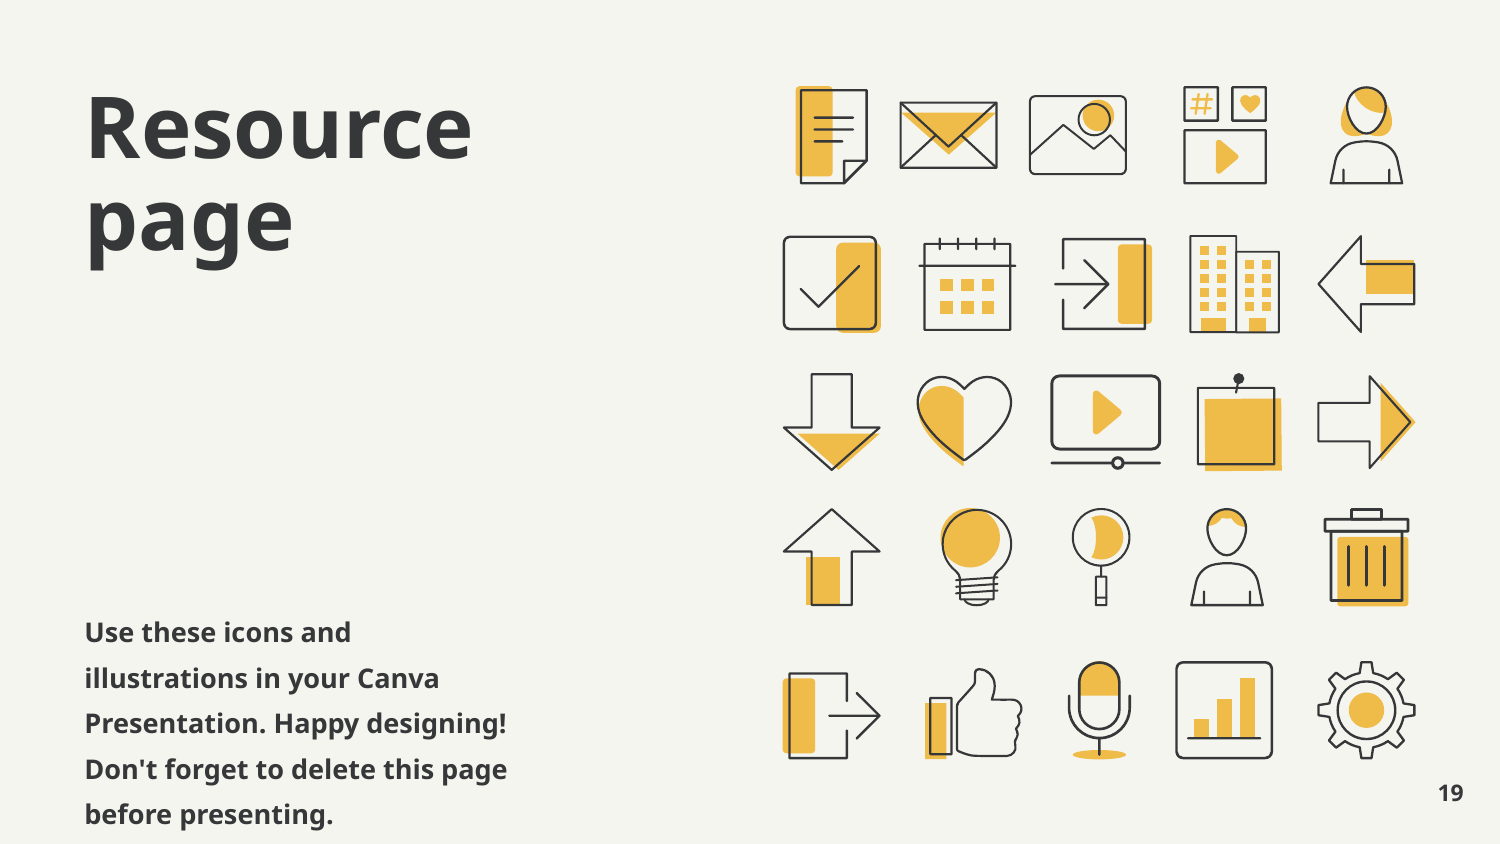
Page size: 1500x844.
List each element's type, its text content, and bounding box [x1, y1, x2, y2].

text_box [1053, 237, 1153, 331]
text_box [916, 375, 1013, 467]
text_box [940, 507, 1013, 607]
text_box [1317, 234, 1416, 334]
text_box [918, 237, 1017, 332]
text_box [1050, 374, 1162, 470]
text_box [782, 507, 881, 607]
title Resource page [84, 84, 481, 203]
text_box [1329, 85, 1404, 185]
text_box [925, 667, 1023, 760]
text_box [782, 372, 881, 472]
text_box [899, 101, 998, 170]
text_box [782, 235, 882, 333]
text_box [1183, 85, 1268, 185]
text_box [1175, 660, 1274, 760]
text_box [795, 85, 868, 185]
text_box Use these icons and illustrations in your Canva Presentation. Happy designing! Don't forget to delete this page before presenting. [84, 602, 515, 831]
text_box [1323, 507, 1410, 607]
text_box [1067, 660, 1132, 760]
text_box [1071, 507, 1131, 607]
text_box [782, 672, 881, 760]
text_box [1028, 94, 1128, 176]
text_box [1317, 660, 1416, 760]
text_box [1196, 372, 1282, 472]
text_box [1189, 234, 1281, 334]
slide_number 19 [1374, 779, 1464, 809]
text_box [1189, 507, 1265, 607]
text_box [1317, 374, 1416, 470]
